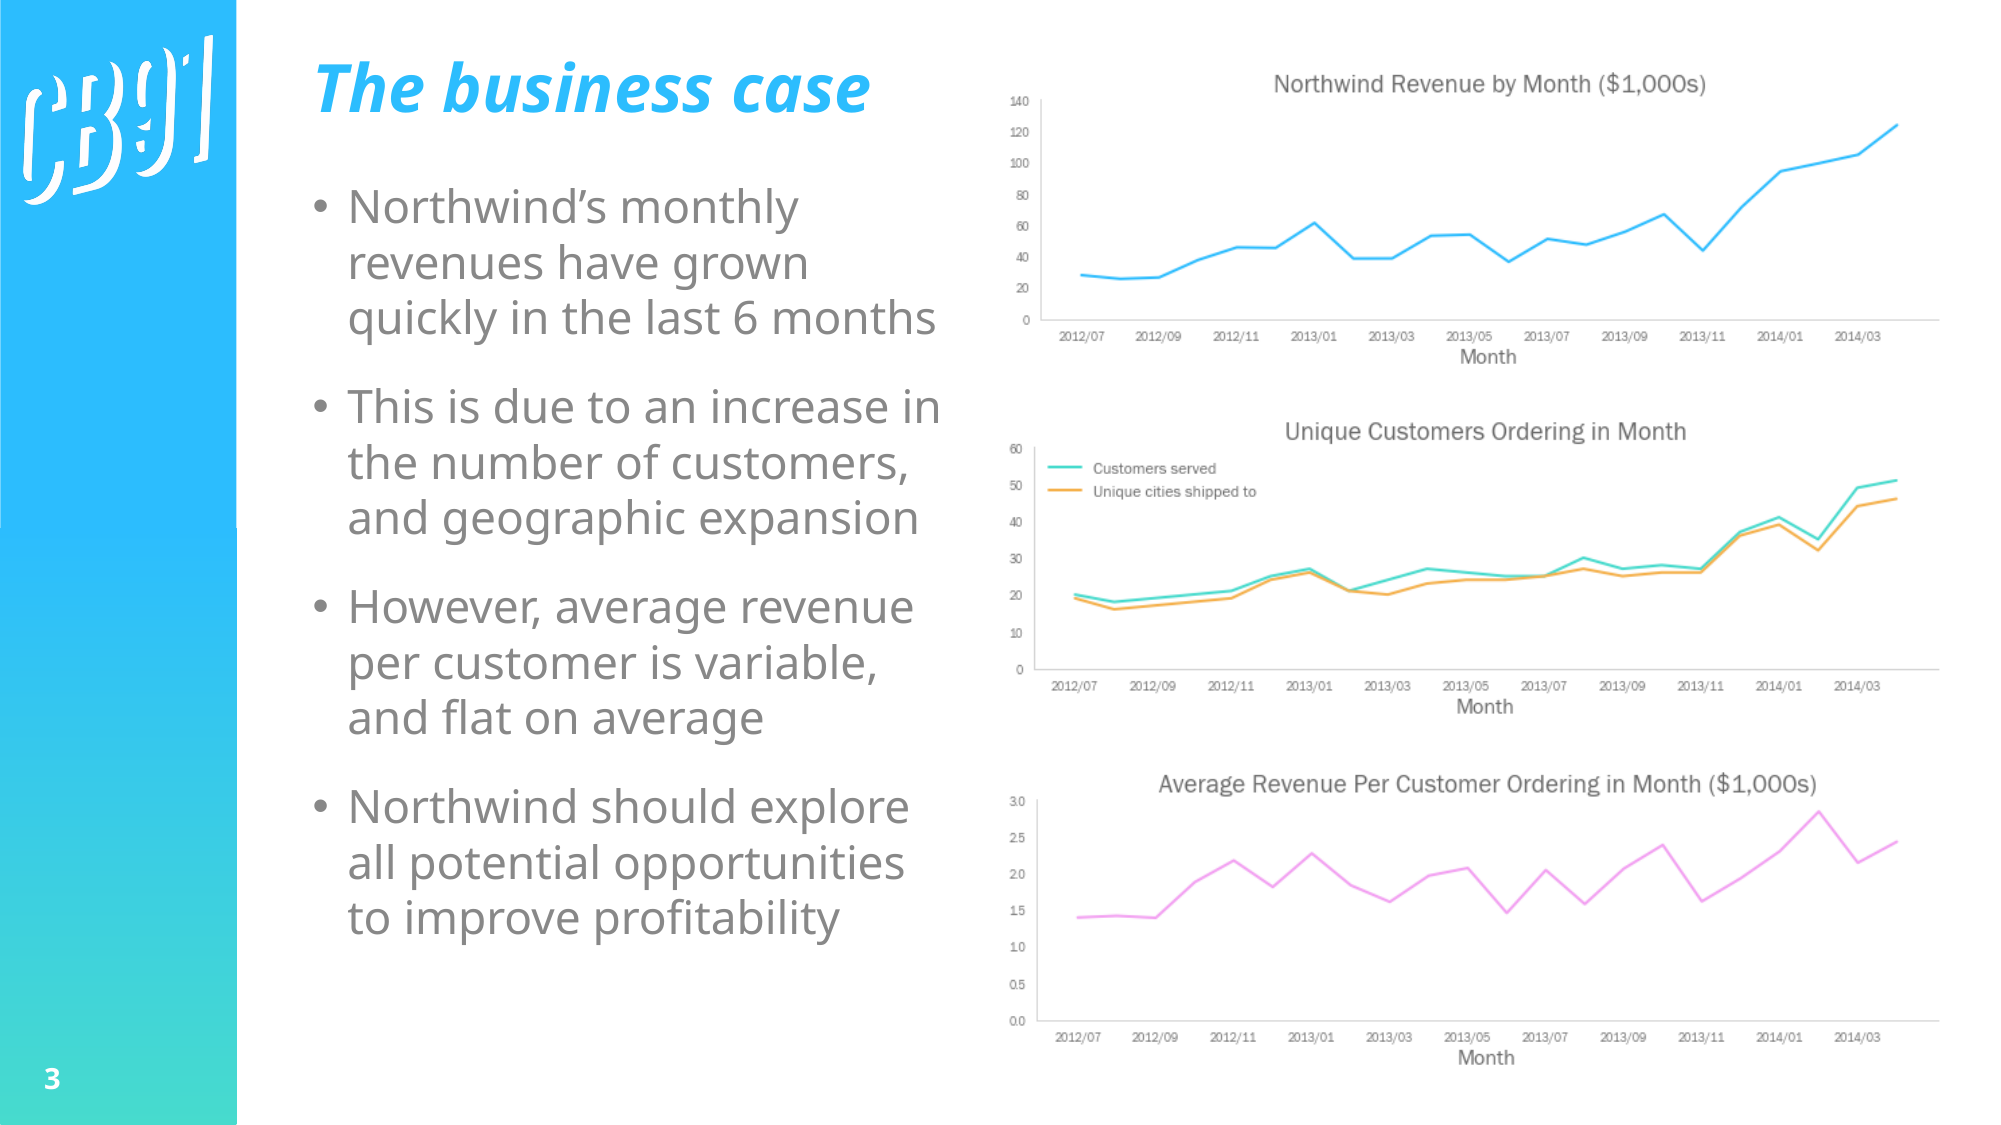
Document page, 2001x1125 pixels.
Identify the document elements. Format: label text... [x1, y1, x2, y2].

slide_number 2 [10, 1052, 95, 1113]
list Northwind’s monthly revenues have grown quickly in the last 6 months This is due to an increase in the number of customers, and geographic expansion However, average revenue per customer is variable, and flat on average Northwind should explore all potential opportunities to improve profitability [297, 170, 959, 1053]
picture [9, 10, 228, 229]
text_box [999, 63, 1953, 1078]
title The business case [297, 47, 1940, 136]
